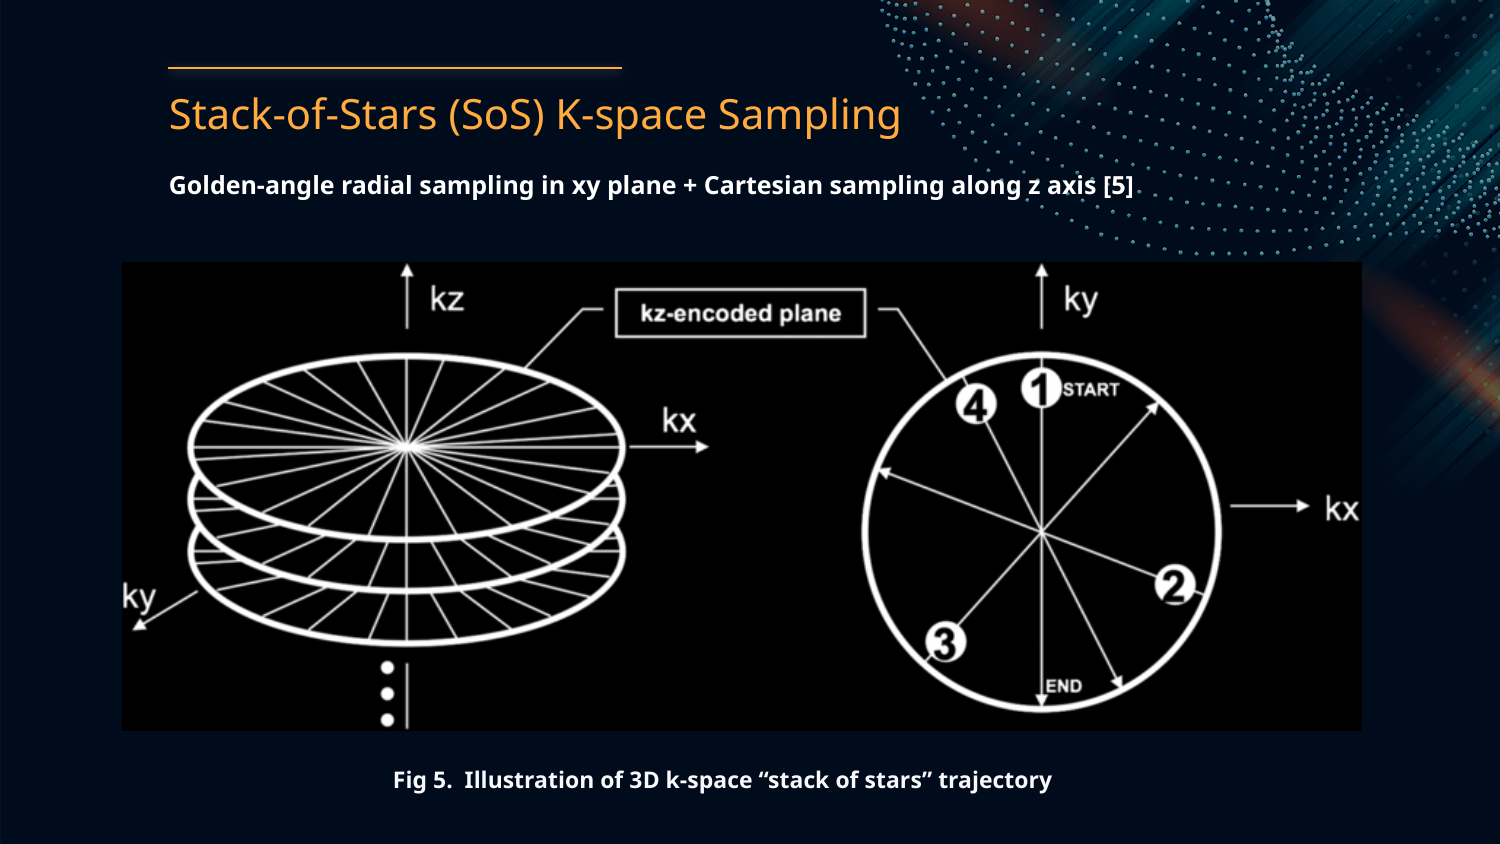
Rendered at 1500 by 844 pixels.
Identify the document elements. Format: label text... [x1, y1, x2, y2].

picture [122, 262, 1363, 731]
text_box [0, 0, 1500, 844]
text_box Fig 5. Illustration of 3D k-space “stack of stars” trajectory [134, 750, 1312, 817]
title Stack-of-Stars (SoS) K-space Sampling [153, 72, 1267, 154]
list Golden-angle radial sampling in xy plane + Cartesian sampling along z axis [5] [153, 154, 1331, 260]
